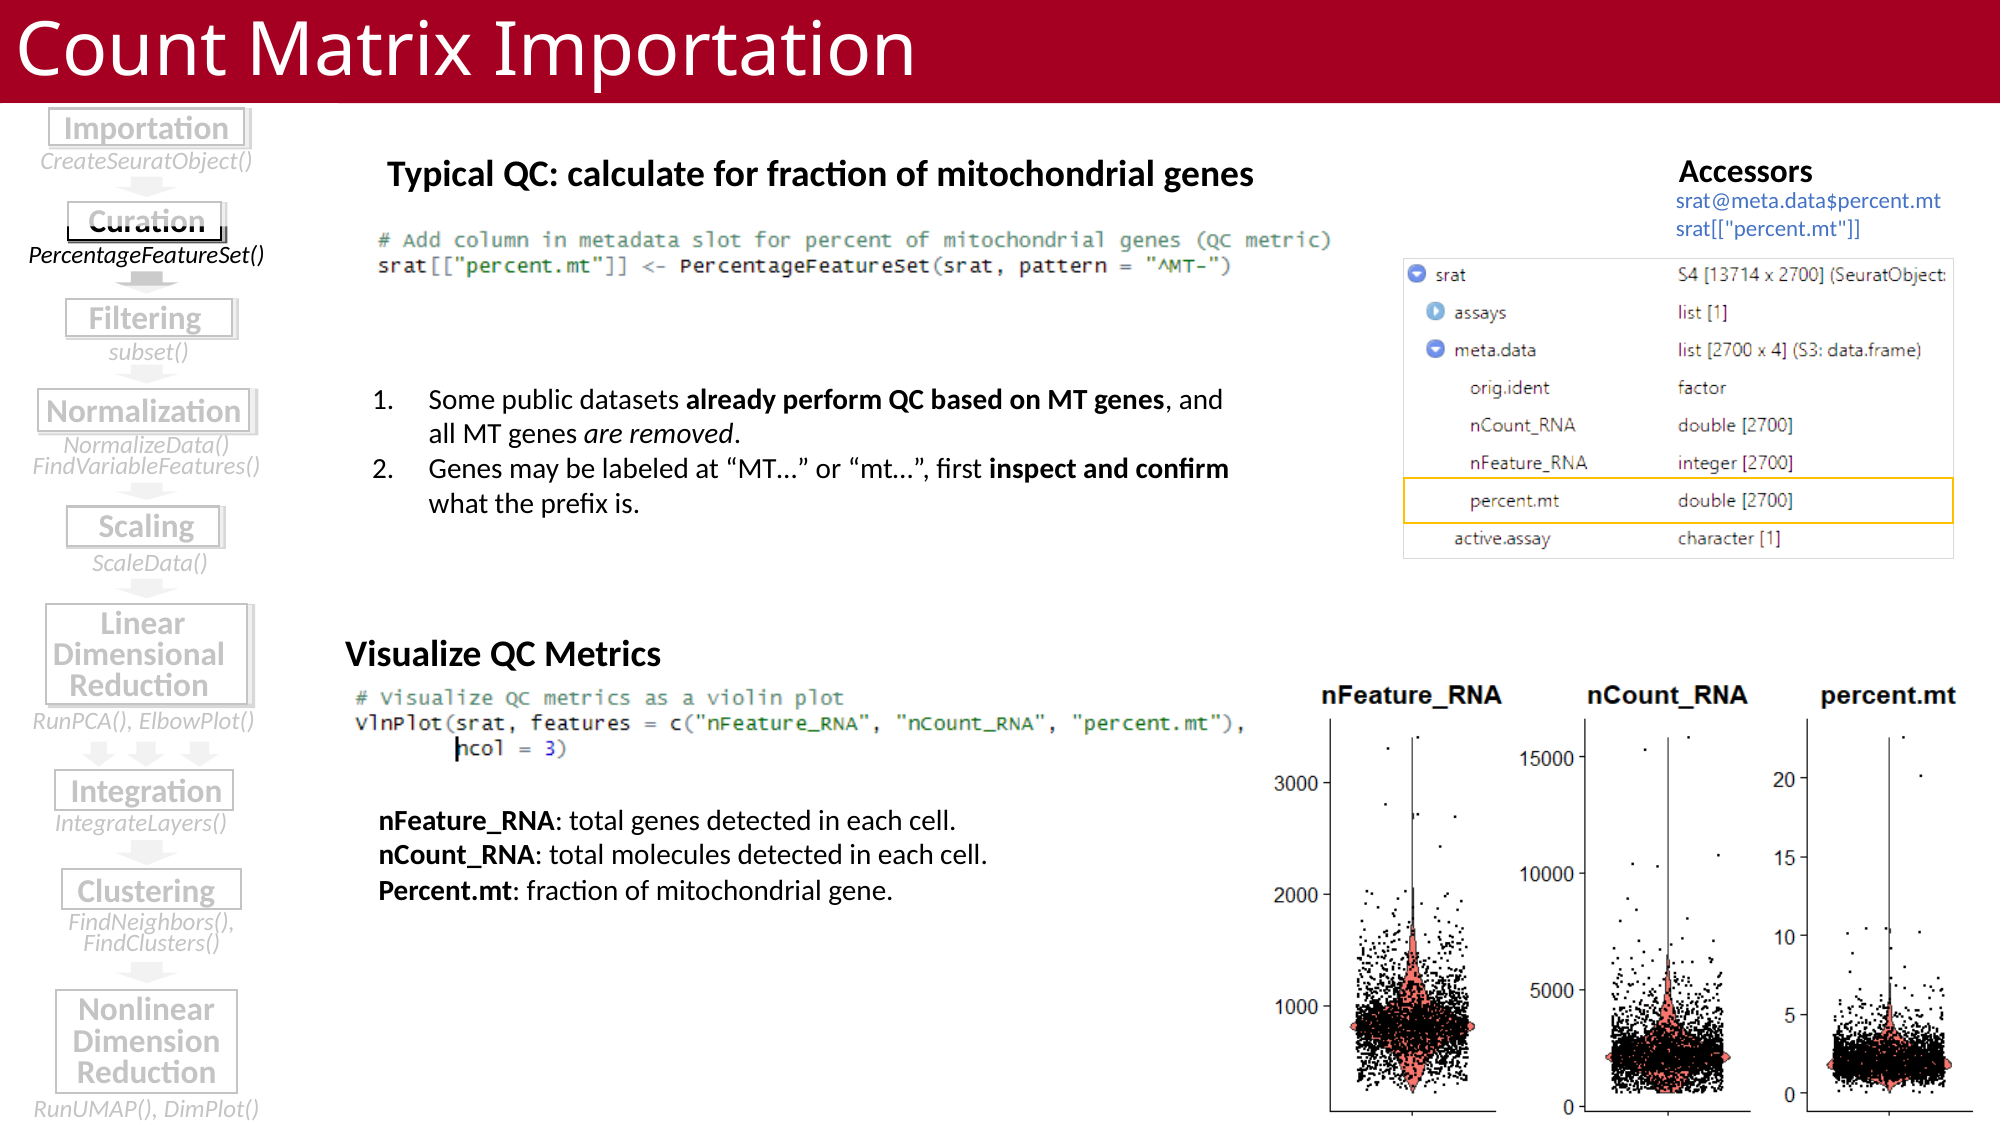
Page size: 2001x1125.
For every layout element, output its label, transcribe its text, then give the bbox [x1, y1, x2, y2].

text_box srat@meta.data$percent.mt srat[["percent.mt"]] [1661, 178, 1986, 249]
text_box Typical QC: calculate for fraction of mitochondrial genes [372, 141, 1271, 202]
text_box nFeature_RNA: total genes detected in each cell. nCount_RNA: total molecules detected in each cell. Percent.mt: fraction of mitochondrial gene. [363, 793, 1004, 914]
text_box [1, 285, 339, 1125]
text_box Some public datasets already perform QC based on MT genes, and all MT genes are removed. Genes may be labeled at “MT…” or “mt…”, first inspect and confirm what the prefix is. [357, 372, 1263, 528]
text_box [1, 102, 339, 227]
picture [1403, 258, 1954, 559]
text_box Accessors [1663, 141, 1828, 197]
text_box Visualize QC Metrics [339, 621, 678, 682]
picture [351, 663, 1993, 1122]
title Count Matrix Importation [0, 0, 2000, 104]
picture [375, 225, 1356, 284]
